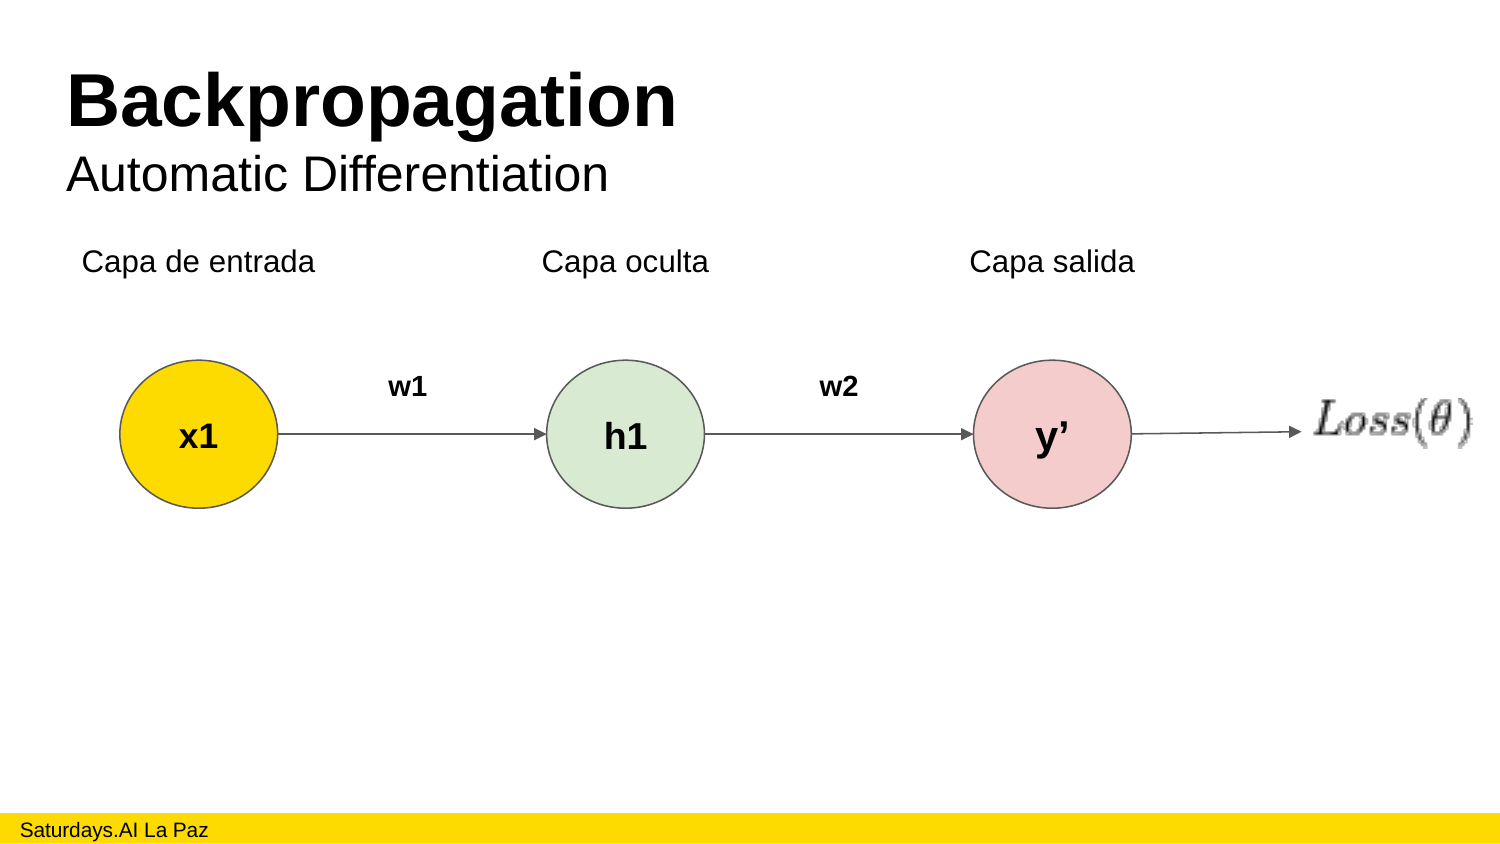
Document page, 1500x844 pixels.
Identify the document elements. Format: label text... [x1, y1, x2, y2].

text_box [1131, 431, 1302, 435]
text_box Capa oculta [454, 225, 798, 294]
title Backpropagation Automatic Differentiation [51, 36, 1449, 131]
text_box w2 [763, 352, 915, 418]
text_box w1 [331, 352, 484, 418]
picture [1312, 397, 1473, 450]
text_box Capa salida [880, 225, 1224, 294]
text_box [0, 813, 4, 844]
text_box y’ [973, 360, 1132, 509]
text_box [1496, 813, 1500, 844]
text_box Saturdays.AI La Paz 1/2021 [4, 802, 1496, 844]
text_box x1 [119, 360, 278, 509]
text_box h1 [546, 360, 705, 509]
text_box Capa de entrada [27, 225, 371, 294]
